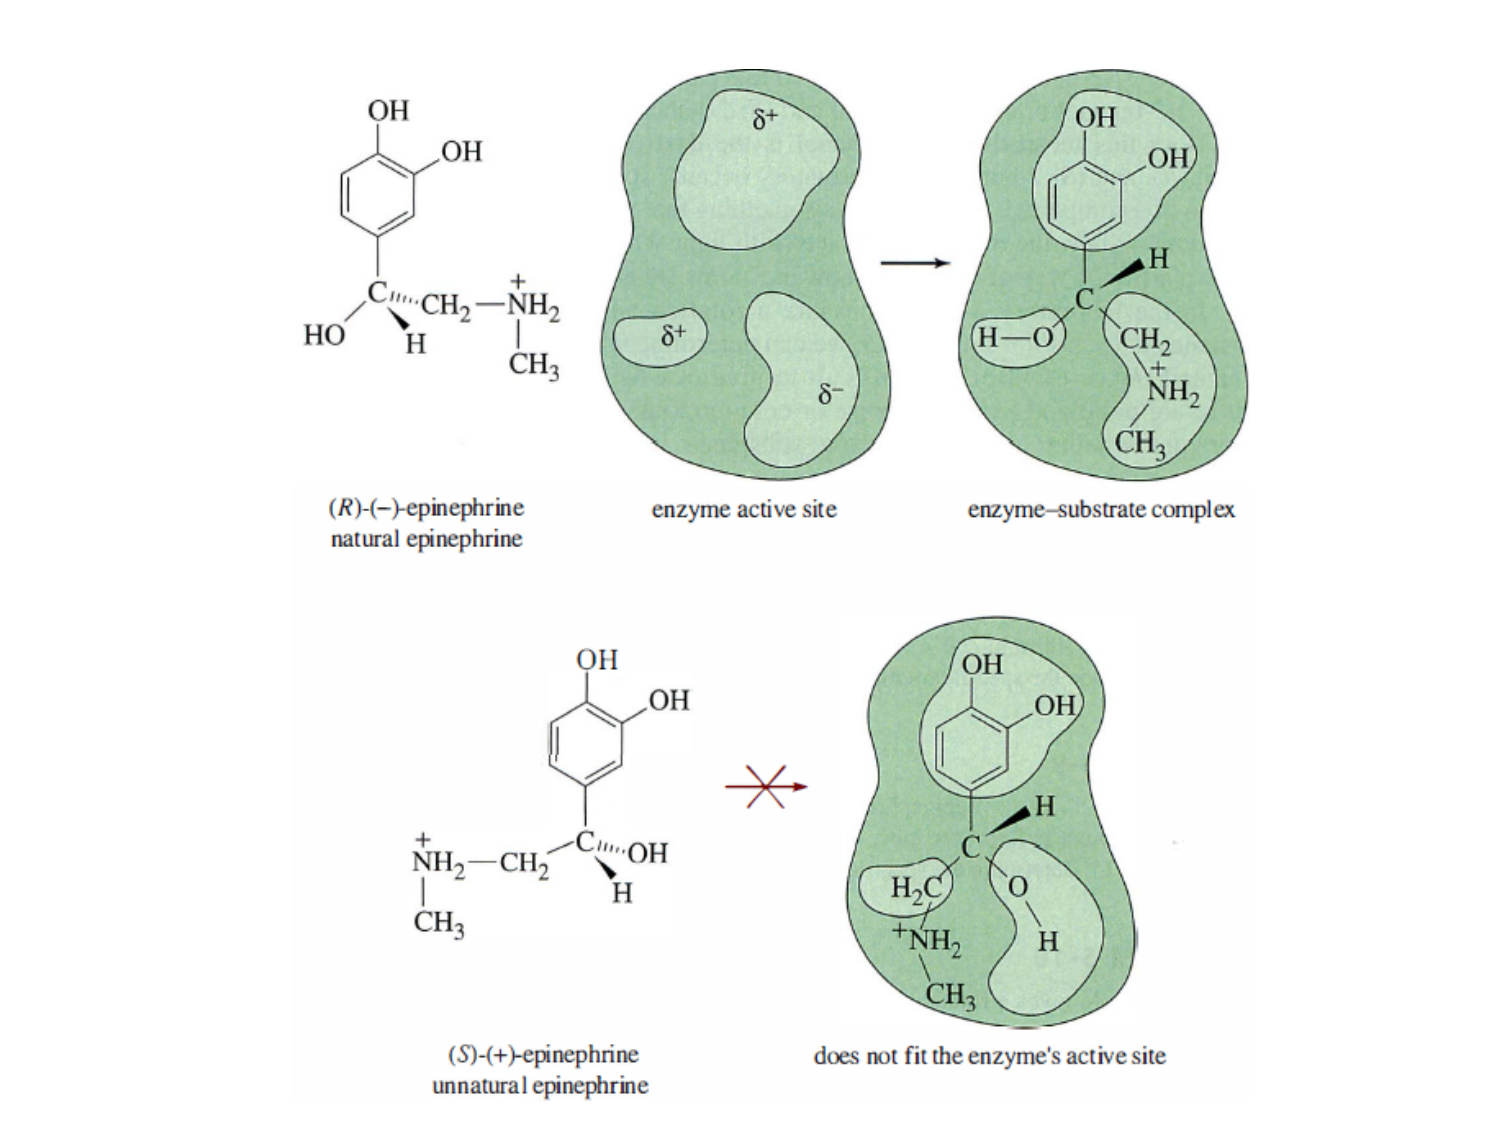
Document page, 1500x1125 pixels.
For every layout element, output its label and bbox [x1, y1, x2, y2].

picture [292, 69, 1251, 1102]
